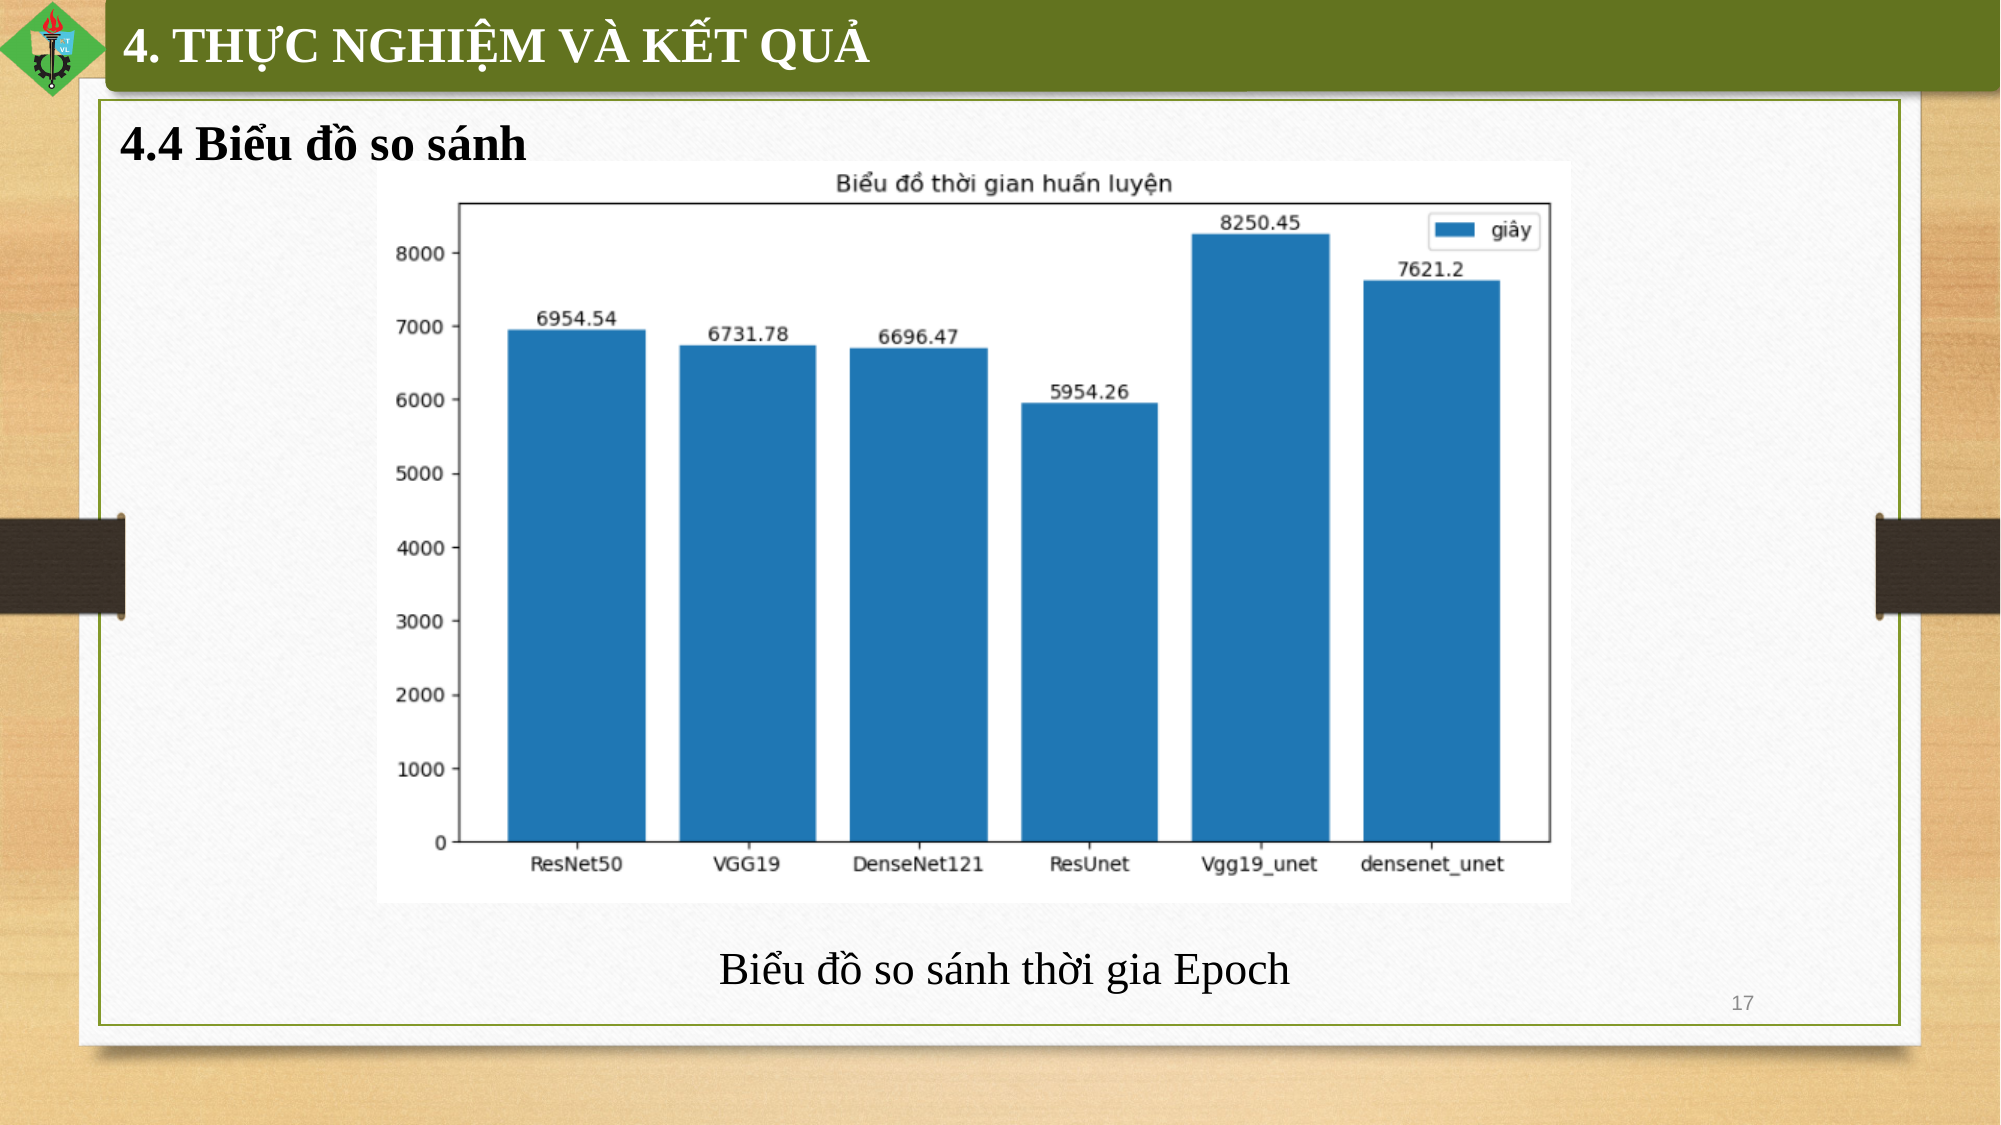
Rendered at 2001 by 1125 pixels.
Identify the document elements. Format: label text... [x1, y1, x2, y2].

text_box 4.4 Biểu đồ so sánh [106, 103, 1920, 233]
text_box Biểu đồ so sánh thời gia Epoch [703, 931, 1482, 1002]
slide_number 17 [1698, 979, 1788, 1025]
picture [0, 0, 2001, 1125]
text_box 4. THỰC NGHIỆM VÀ KẾT QUẢ [106, 0, 2000, 91]
